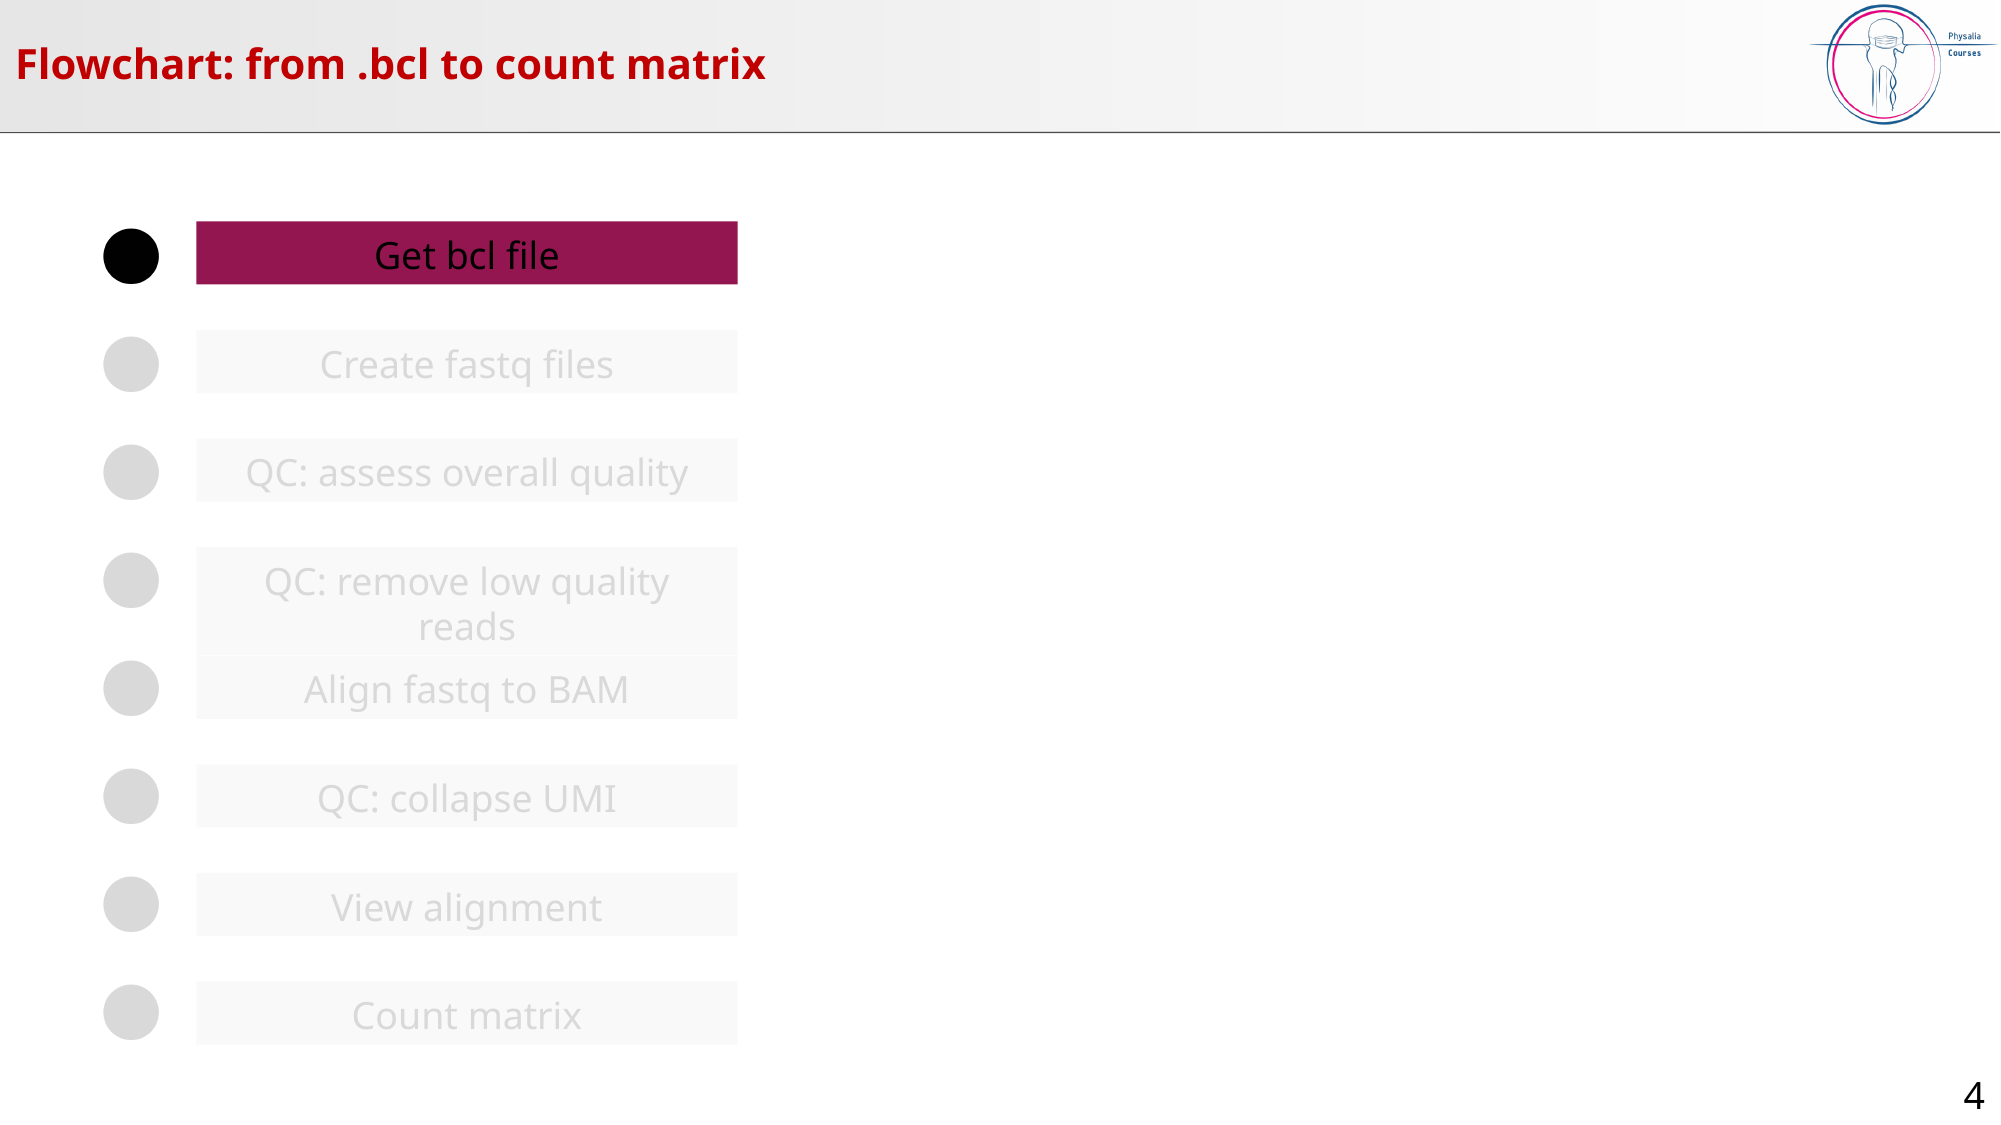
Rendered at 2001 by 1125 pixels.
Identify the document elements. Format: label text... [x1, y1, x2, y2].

picture [1773, 0, 2000, 132]
picture [70, 975, 192, 1040]
picture [70, 651, 192, 716]
picture [70, 544, 192, 608]
title Flowchart: from .bcl to count matrix [0, 0, 1773, 132]
picture [70, 436, 192, 500]
text_box Get bcl file [196, 221, 738, 285]
picture [70, 220, 192, 284]
text_box 4 [1549, 1067, 2000, 1125]
picture [70, 867, 192, 932]
picture [70, 328, 192, 392]
text_box [86, 311, 774, 1069]
picture [70, 760, 192, 824]
